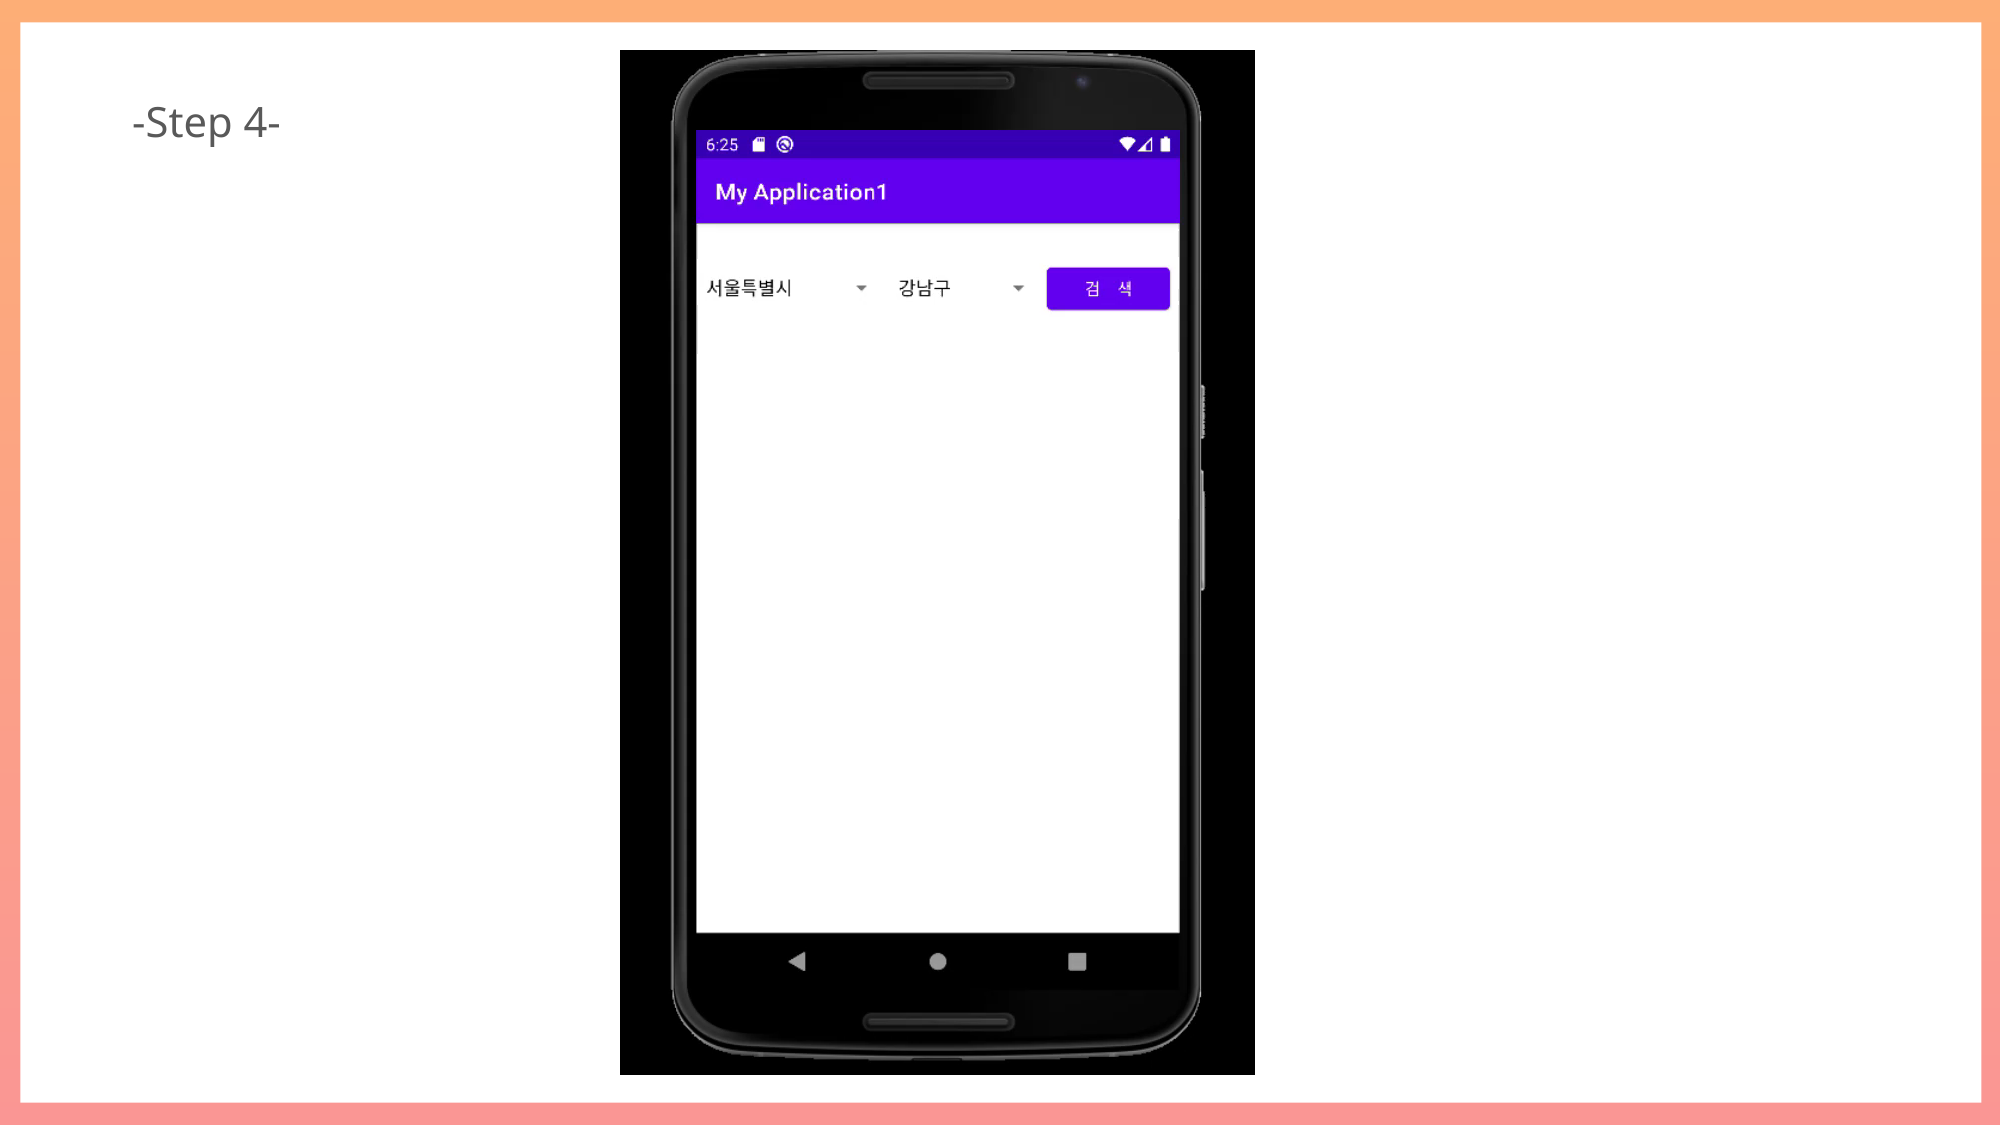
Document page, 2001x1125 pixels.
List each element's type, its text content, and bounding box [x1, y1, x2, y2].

text_box -Step 4- [117, 88, 297, 154]
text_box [619, 49, 1256, 1075]
